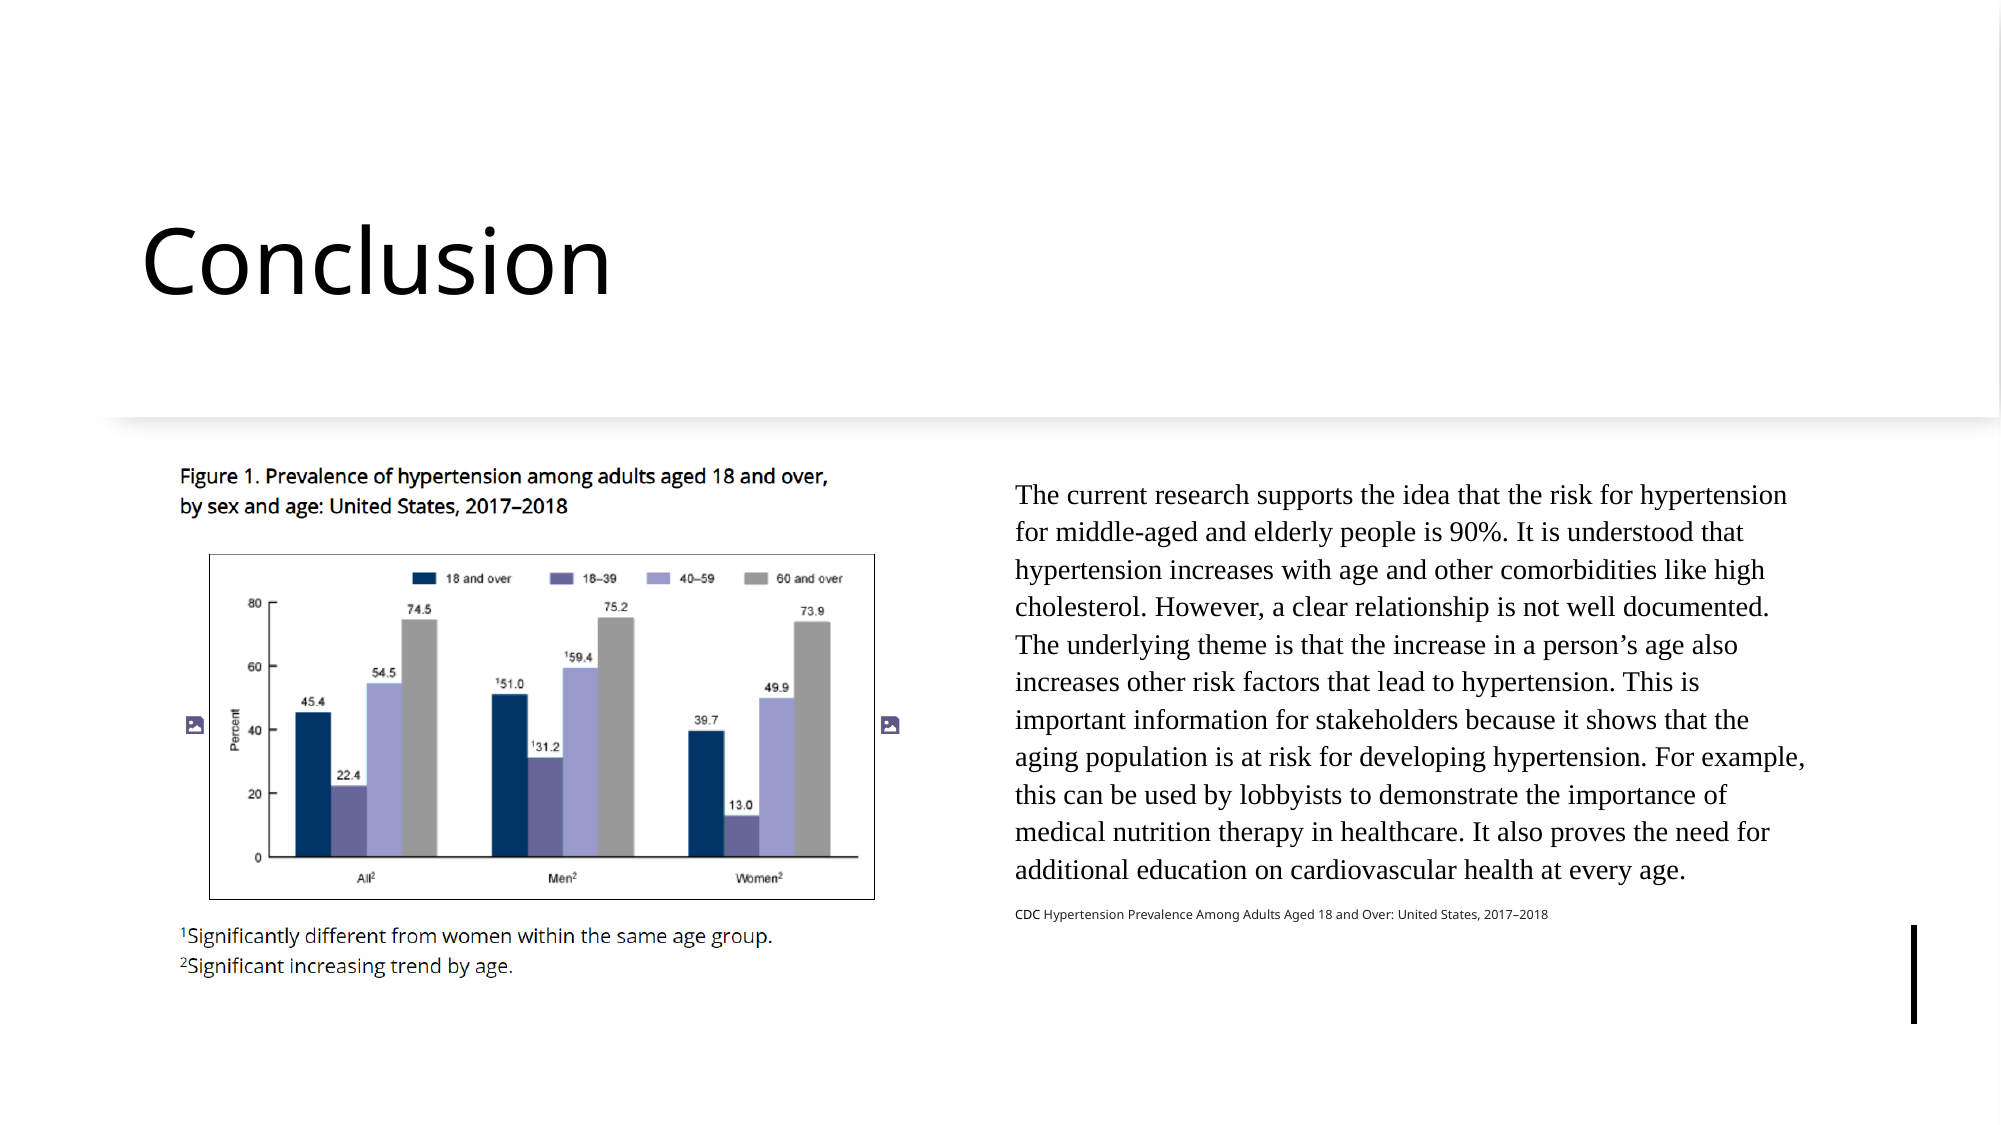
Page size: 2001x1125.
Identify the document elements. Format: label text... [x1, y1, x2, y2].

title Conclusion [124, 140, 1828, 376]
list The current research supports the idea that the risk for hypertension for middle-aged and elderly people is 90%. It is understood that hypertension increases with age and other comorbidities like high cholesterol. However, a clear relationship is not well documented. The underlying theme is that the increase in a person’s age also increases other risk factors that lead to hypertension. This is important information for stakeholders because it shows that the aging population is at risk for developing hypertension. For example, this can be used by lobbyists to demonstrate the importance of medical nutrition therapy in healthcare. It also proves the need for additional education on cardiovascular health at every age. CDC Hypertension Prevalence Among Adults Aged 18 and Over: United States, 2017–2018 [1000, 464, 1828, 985]
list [171, 464, 907, 985]
